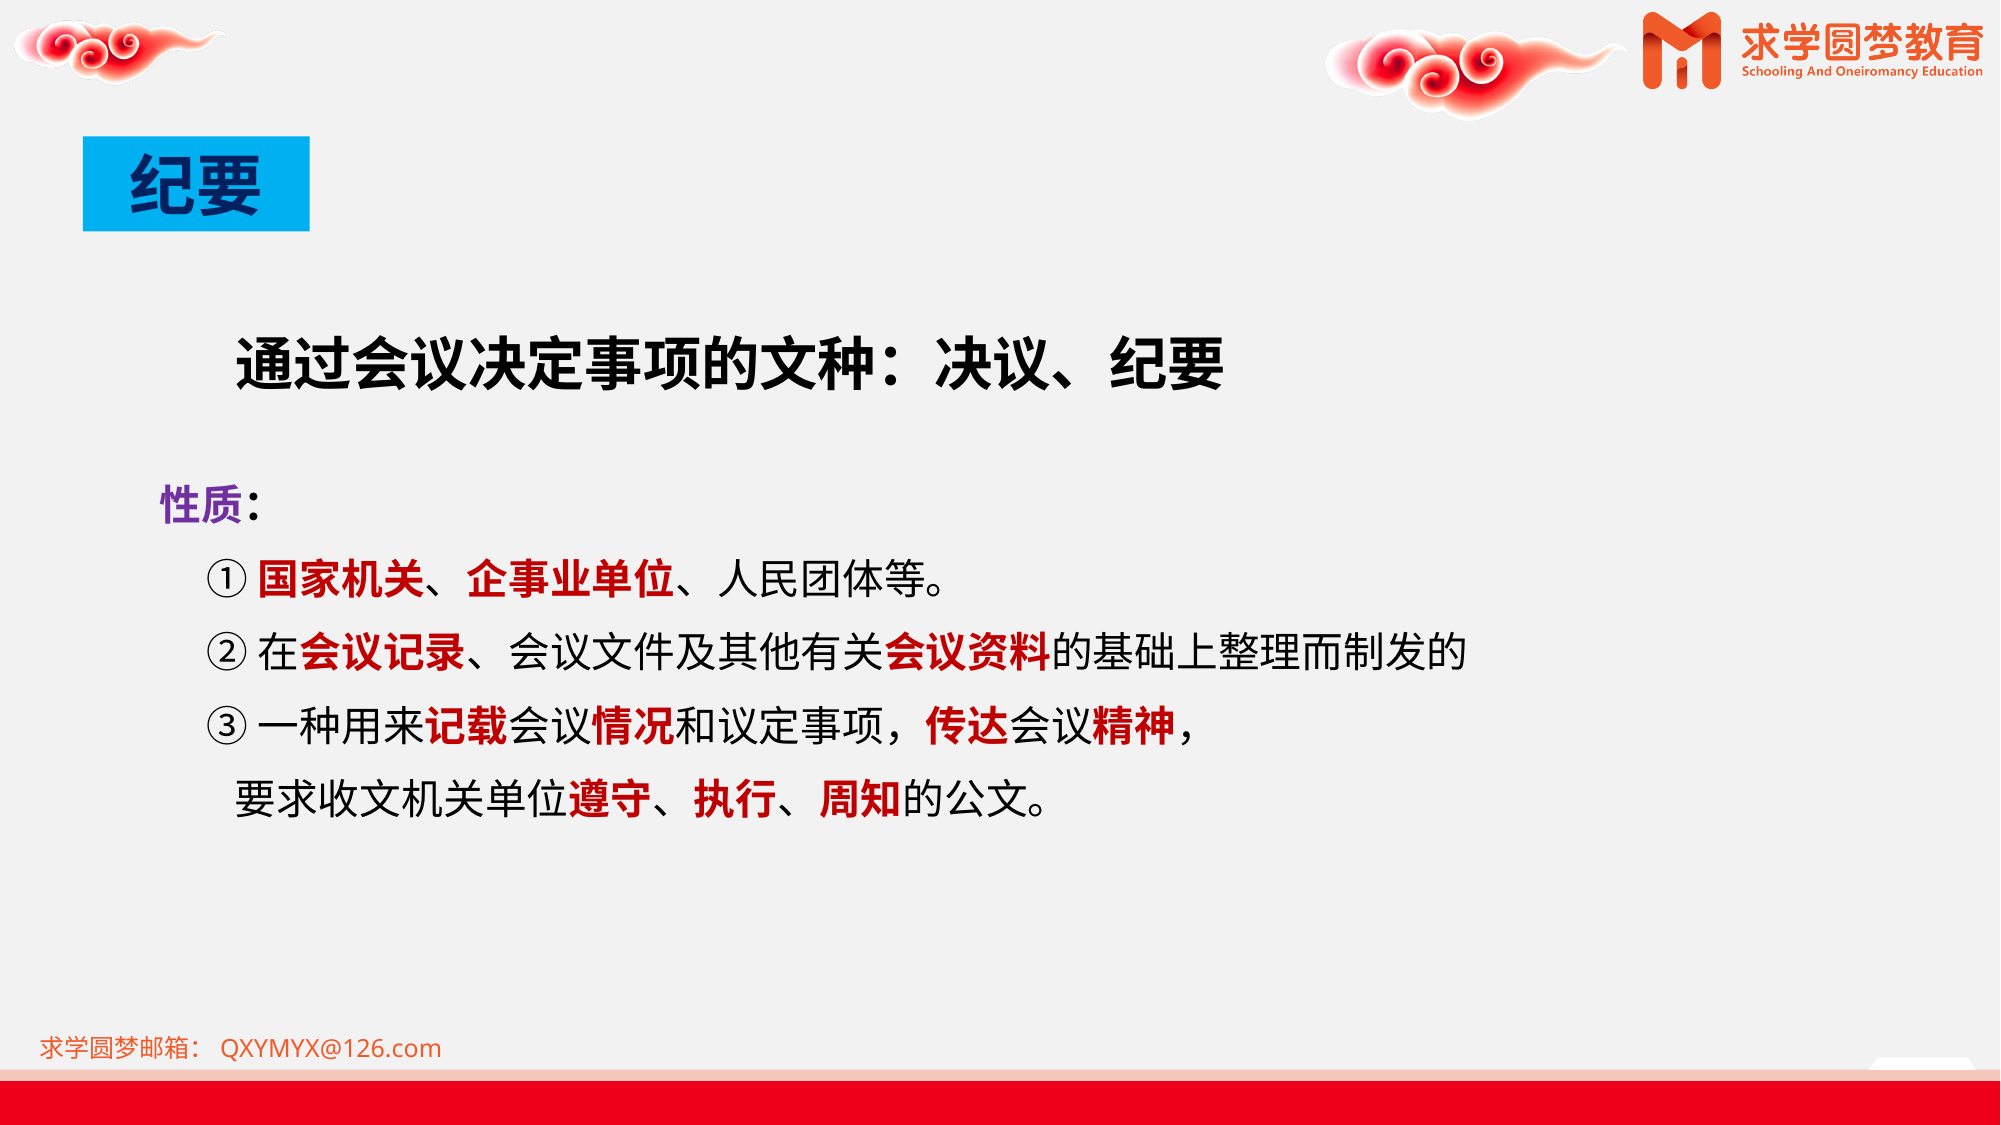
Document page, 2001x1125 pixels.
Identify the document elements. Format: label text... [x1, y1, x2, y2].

title 纪要 [82, 136, 310, 232]
text_box 通过会议决定事项的文种：决议、纪要 [220, 319, 1334, 405]
picture [0, 0, 248, 95]
list 性质： ①国家机关、企事业单位、人民团体等。 ②在会议记录、会议文件及其他有关会议资料的基础上整理而制发的 ③一种用来记载会议情况和议定事项，传达会议精神， 要求收文机关单位遵守、执行、周知的公文。 [145, 456, 1562, 889]
picture [1304, 0, 2000, 134]
